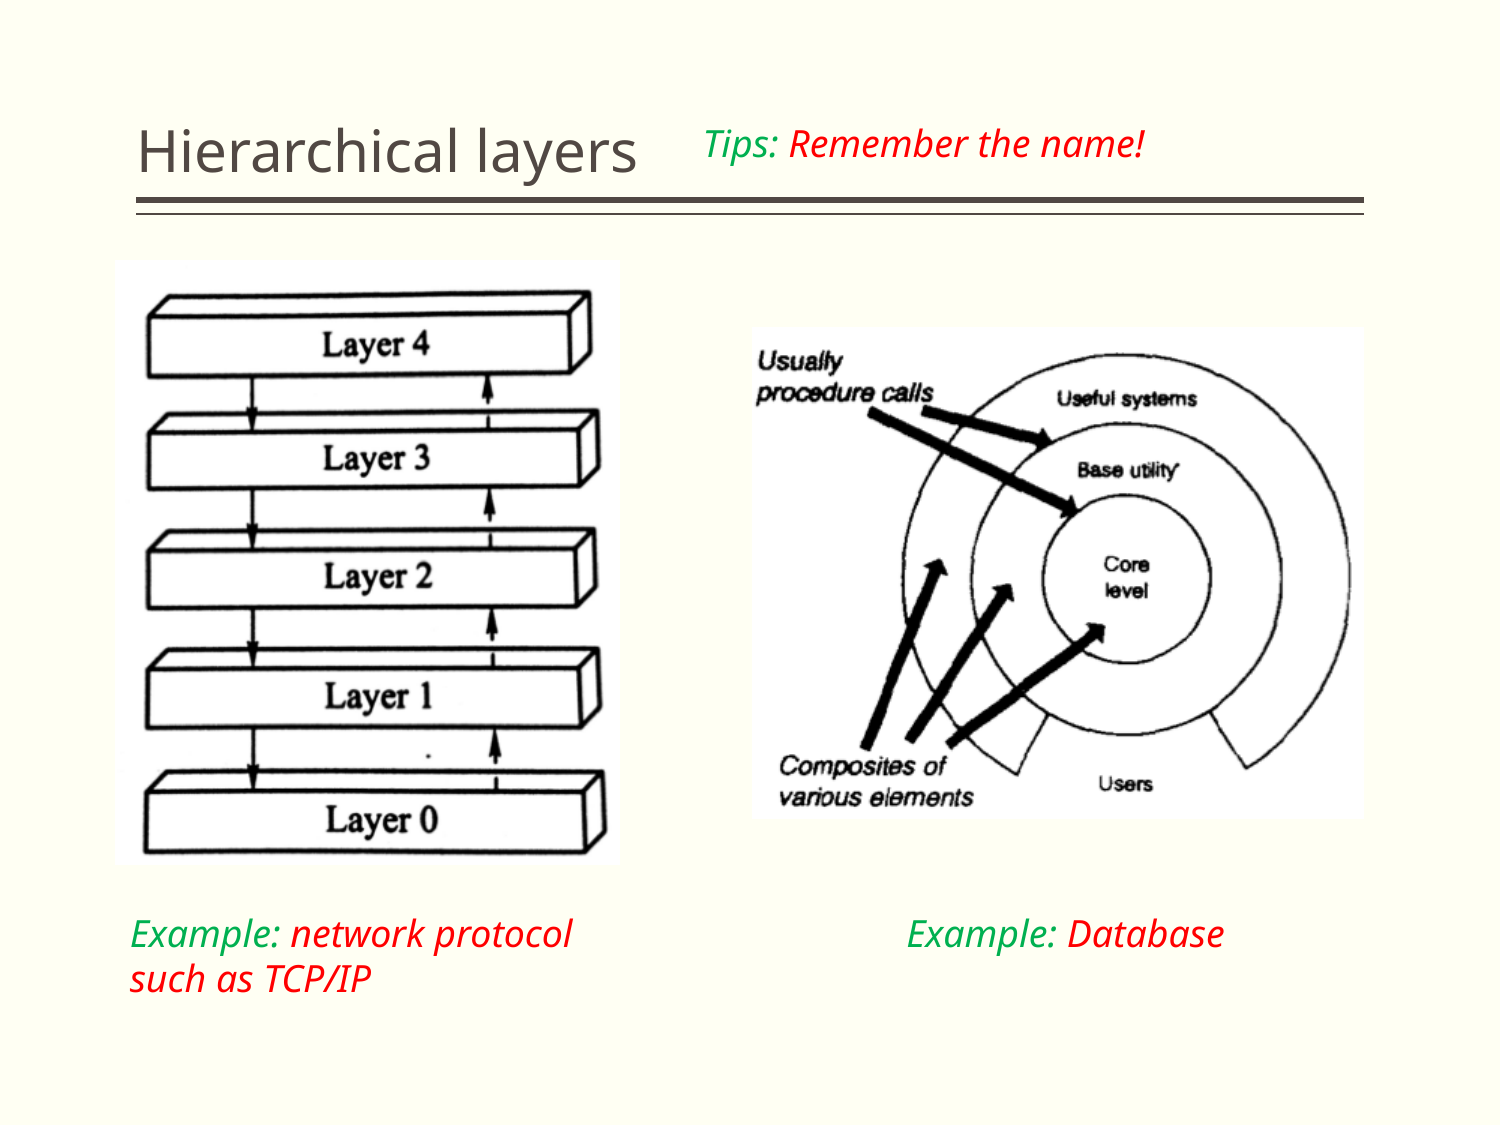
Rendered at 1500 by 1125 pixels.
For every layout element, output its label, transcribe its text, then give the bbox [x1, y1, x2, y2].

title Hierarchical layers [135, 12, 1364, 193]
picture [752, 327, 1364, 819]
picture [114, 260, 620, 865]
text_box Example: Database [891, 902, 1397, 962]
text_box Example: network protocol such as TCP/IP [114, 902, 620, 1007]
text_box Tips: Remember the name! [687, 113, 1474, 173]
